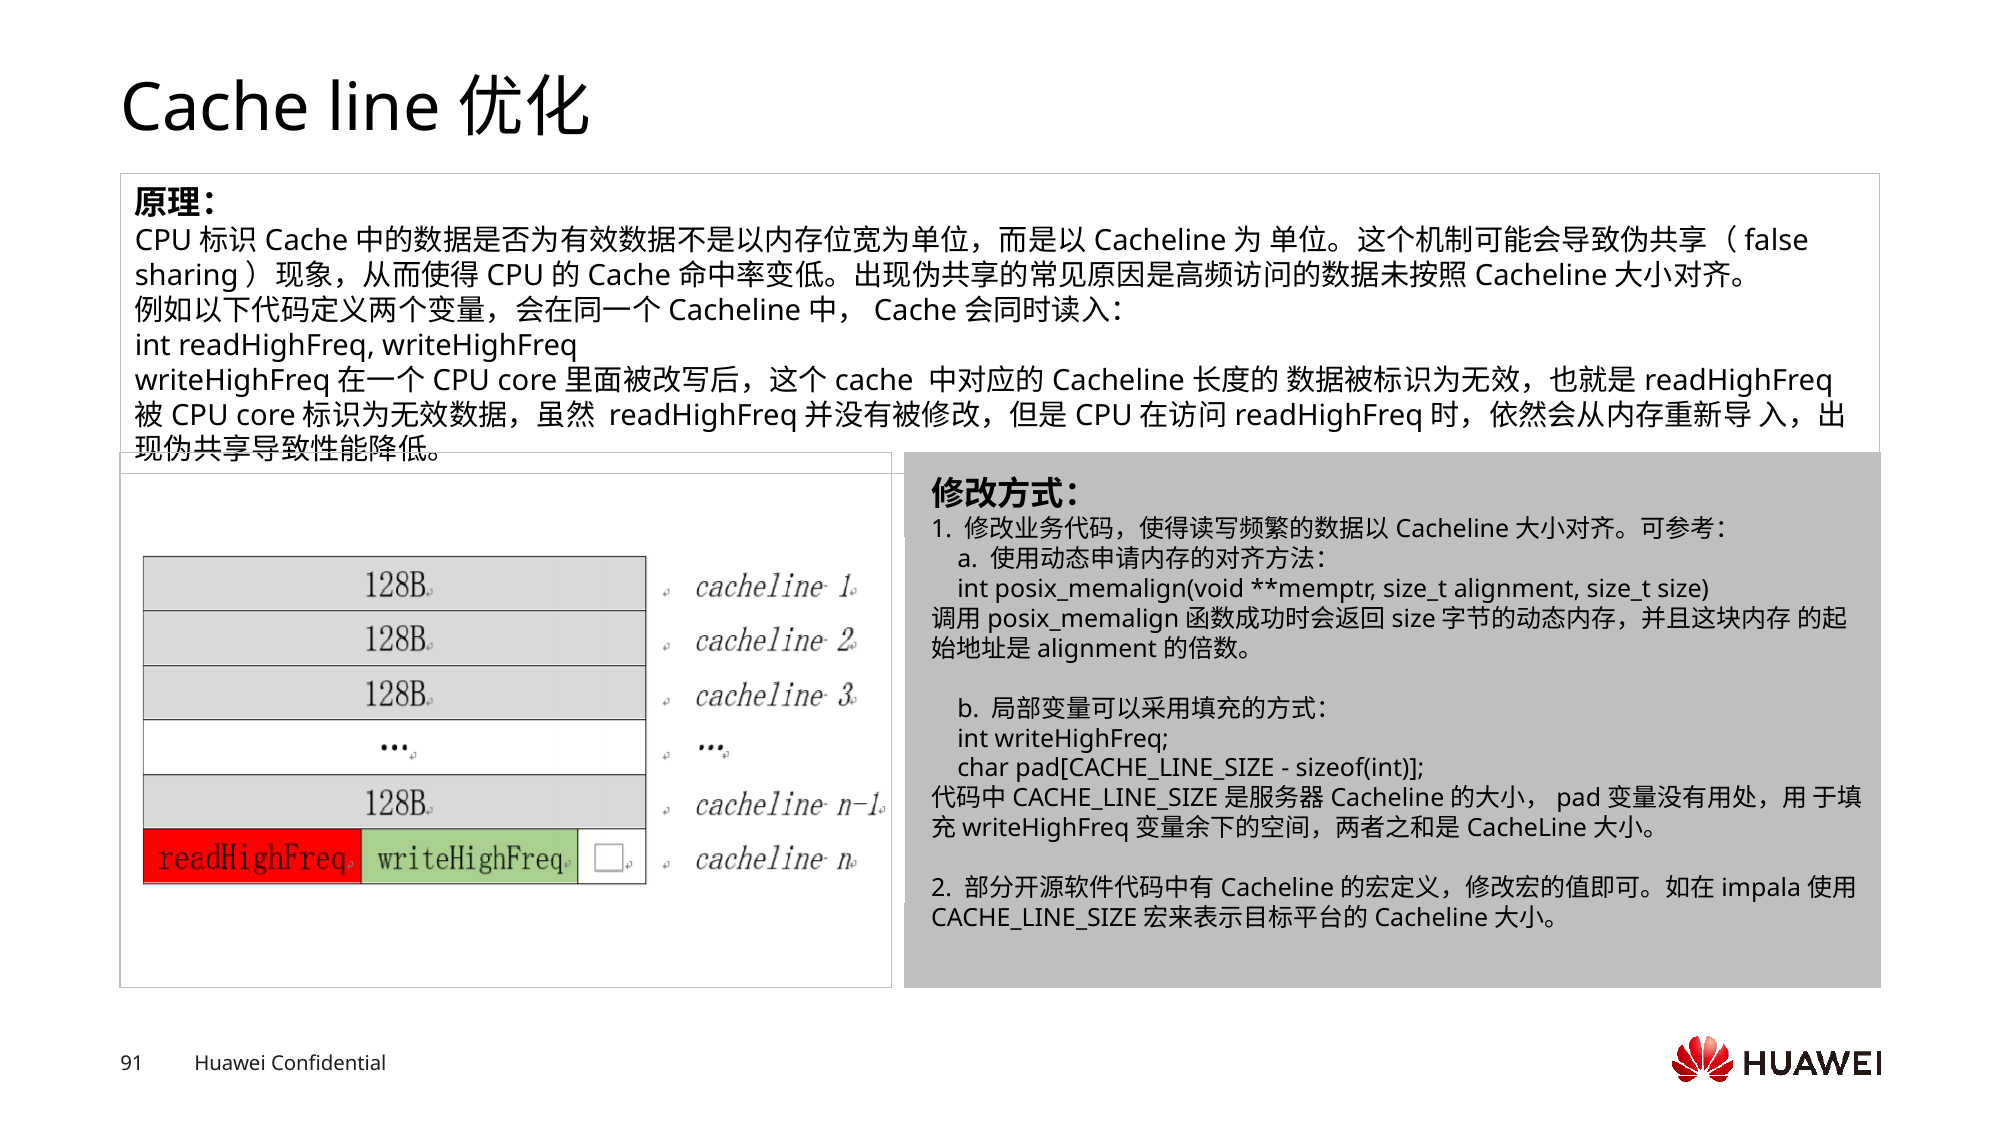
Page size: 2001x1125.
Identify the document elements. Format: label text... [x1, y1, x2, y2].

text_box [904, 452, 1881, 988]
text_box 修改方式： 1. 修改业务代码，使得读写频繁的数据以Cacheline大小对齐。可参考： a. 使用动态申请内存的对齐方法： int posix_memalign(void **memptr, size_t alignment, size_t size) 调用posix_memalign函数成功时会返回size字节的动态内存，并且这块内存 的起始地址是alignment的倍数。 b. 局部变量可以采用填充的方式： int writeHighFreq; char pad[CACHE_LINE_SIZE - sizeof(int)]; 代码中CACHE_LINE_SIZE是服务器Cacheline的大小，pad变量没有用处，用 于填充writeHighFreq变量余下的空间，两者之和是CacheLine大小。 2. 部分开源软件代码中有Cacheline的宏定义，修改宏的值即可。如在impala使用 CACHE_LINE_SIZE宏来表示目标平台的Cacheline大小。 [916, 465, 1880, 939]
title Cache line优化 [120, 73, 1880, 154]
text_box [119, 452, 892, 537]
text_box [119, 903, 892, 988]
picture [1672, 1036, 1881, 1082]
text_box 原理： CPU标识Cache中的数据是否为有效数据不是以内存位宽为单位，而是以Cacheline为 单位。这个机制可能会导致伪共享（false sharing）现象，从而使得CPU的Cache命中率变低。出现伪共享的常见原因是高频访问的数据未按照Cacheline大小对齐。 例如以下代码定义两个变量，会在同一个Cacheline中，Cache会同时读入： int readHighFreq, writeHighFreq writeHighFreq在一个CPU core里面被改写后，这个cache 中对应的Cacheline长度的 数据被标识为无效，也就是readHighFreq被CPU core标识为无效数据，虽然 readHighFreq并没有被修改，但是CPU在访问readHighFreq时，依然会从内存重新导 入，出现伪共享导致性能降低。 [120, 173, 1880, 474]
picture [114, 537, 905, 903]
